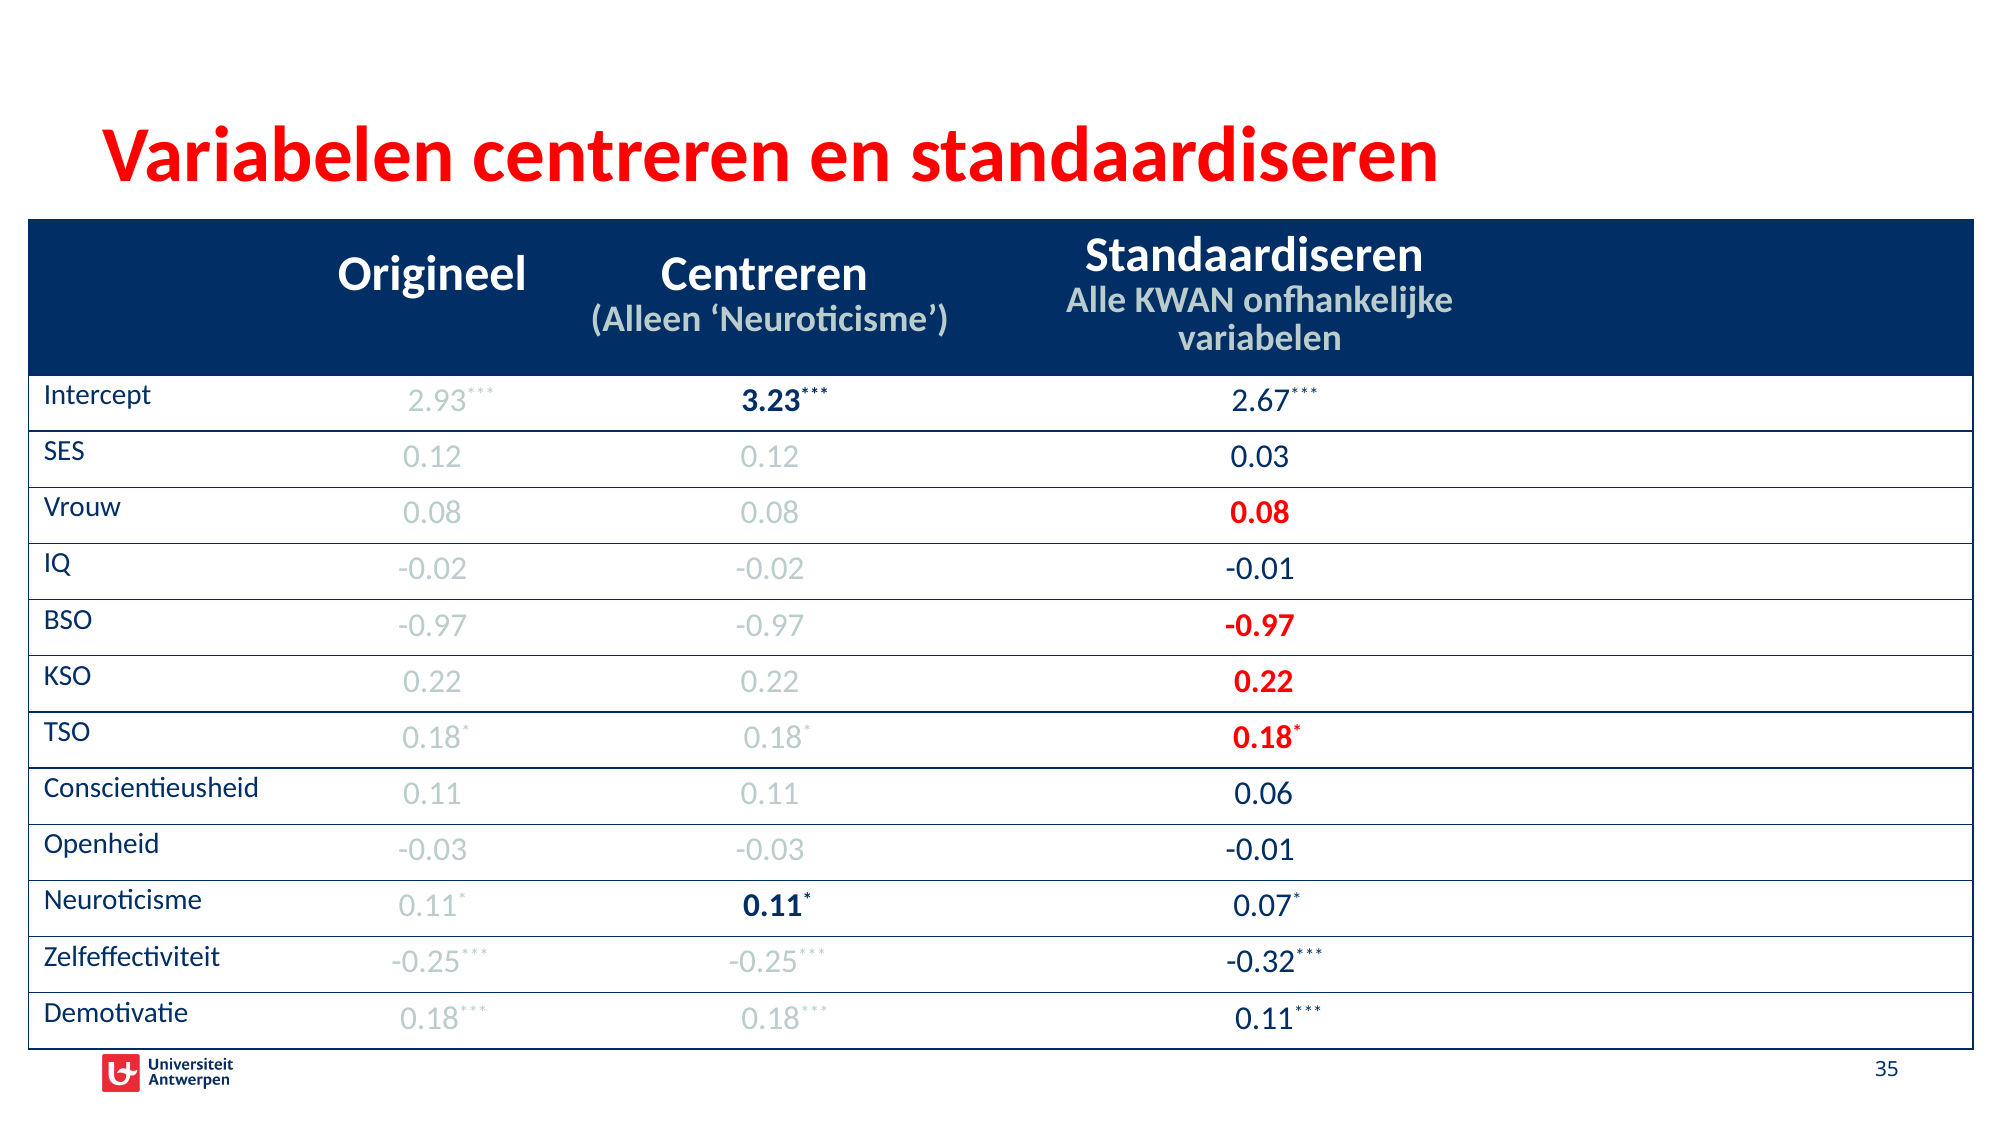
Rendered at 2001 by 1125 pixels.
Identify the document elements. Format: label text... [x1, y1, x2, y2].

table_cell [1545, 881, 1972, 936]
table_cell SES [29, 432, 300, 487]
table_cell [1545, 488, 1972, 543]
table_cell 0.06 [975, 769, 1545, 824]
table_header [1545, 220, 1972, 374]
table_cell 0.11 [300, 769, 565, 824]
table_cell [1545, 769, 1972, 824]
table_cell 0.18*** [300, 993, 565, 1048]
table_cell [1545, 713, 1972, 767]
table_cell 0.08 [565, 488, 975, 543]
table_cell [1545, 825, 1972, 880]
table_cell 0.08 [300, 488, 565, 543]
table_cell 0.18* [300, 713, 565, 767]
table_cell -0.25*** [565, 937, 975, 992]
table_header Centreren (Alleen ‘Neuroticisme’) [565, 220, 975, 374]
table_cell 0.18* [975, 713, 1545, 767]
table_cell Conscientieusheid [29, 769, 300, 824]
table_header Standaardiseren Alle KWAN onfhankelijke variabelen [975, 220, 1545, 374]
table_cell -0.02 [300, 544, 565, 599]
table_cell -0.01 [975, 544, 1545, 599]
table_cell TSO [29, 713, 300, 767]
table_cell 0.11 [565, 769, 975, 824]
table_cell 0.11* [565, 881, 975, 936]
table_cell 0.22 [300, 656, 565, 711]
table_cell -0.03 [565, 825, 975, 880]
table_cell -0.03 [300, 825, 565, 880]
table_cell -0.97 [300, 600, 565, 655]
table_cell -0.97 [975, 600, 1545, 655]
table_cell 0.07* [975, 881, 1545, 936]
table_cell 2.67*** [975, 376, 1545, 430]
table_cell 0.03 [975, 432, 1545, 487]
table_cell [1545, 600, 1972, 655]
table_cell [1545, 432, 1972, 487]
table_cell 0.22 [975, 656, 1545, 711]
table_cell [1545, 993, 1972, 1048]
table_cell 2.93*** [300, 376, 565, 430]
slide_number 35 [1463, 1050, 1914, 1100]
table_cell IQ [29, 544, 300, 599]
table_cell 0.08 [975, 488, 1545, 543]
table_cell -0.01 [975, 825, 1545, 880]
table_cell Demotivatie [29, 993, 300, 1048]
table_cell Intercept [29, 376, 300, 430]
table_cell KSO [29, 656, 300, 711]
table_cell Vrouw [29, 488, 300, 543]
table_cell 3.23*** [565, 376, 975, 430]
table_header Origineel Cc [300, 220, 565, 374]
table_cell -0.32*** [975, 937, 1545, 992]
table_cell Openheid [29, 825, 300, 880]
table_cell 0.11* [300, 881, 565, 936]
table_cell [1545, 656, 1972, 711]
table_cell 0.11*** [975, 993, 1545, 1048]
table_cell -0.97 [565, 600, 975, 655]
picture [102, 1054, 233, 1092]
table_cell 0.12 [565, 432, 975, 487]
table_cell 0.22 [565, 656, 975, 711]
table_cell [1545, 937, 1972, 992]
table_cell [1545, 544, 1972, 599]
table_cell 0.18* [565, 713, 975, 767]
table_cell 0.18*** [565, 993, 975, 1048]
table_cell -0.02 [565, 544, 975, 599]
table_cell Zelfeffectiviteit [29, 937, 300, 992]
table_cell BSO [29, 600, 300, 655]
table_header [29, 220, 300, 374]
table_cell -0.25*** [300, 937, 565, 992]
title Variabelen centreren en standaardiseren [102, 101, 1898, 219]
table_cell [1545, 376, 1972, 430]
table_cell 0.12 [300, 432, 565, 487]
table_cell Neuroticisme [29, 881, 300, 936]
